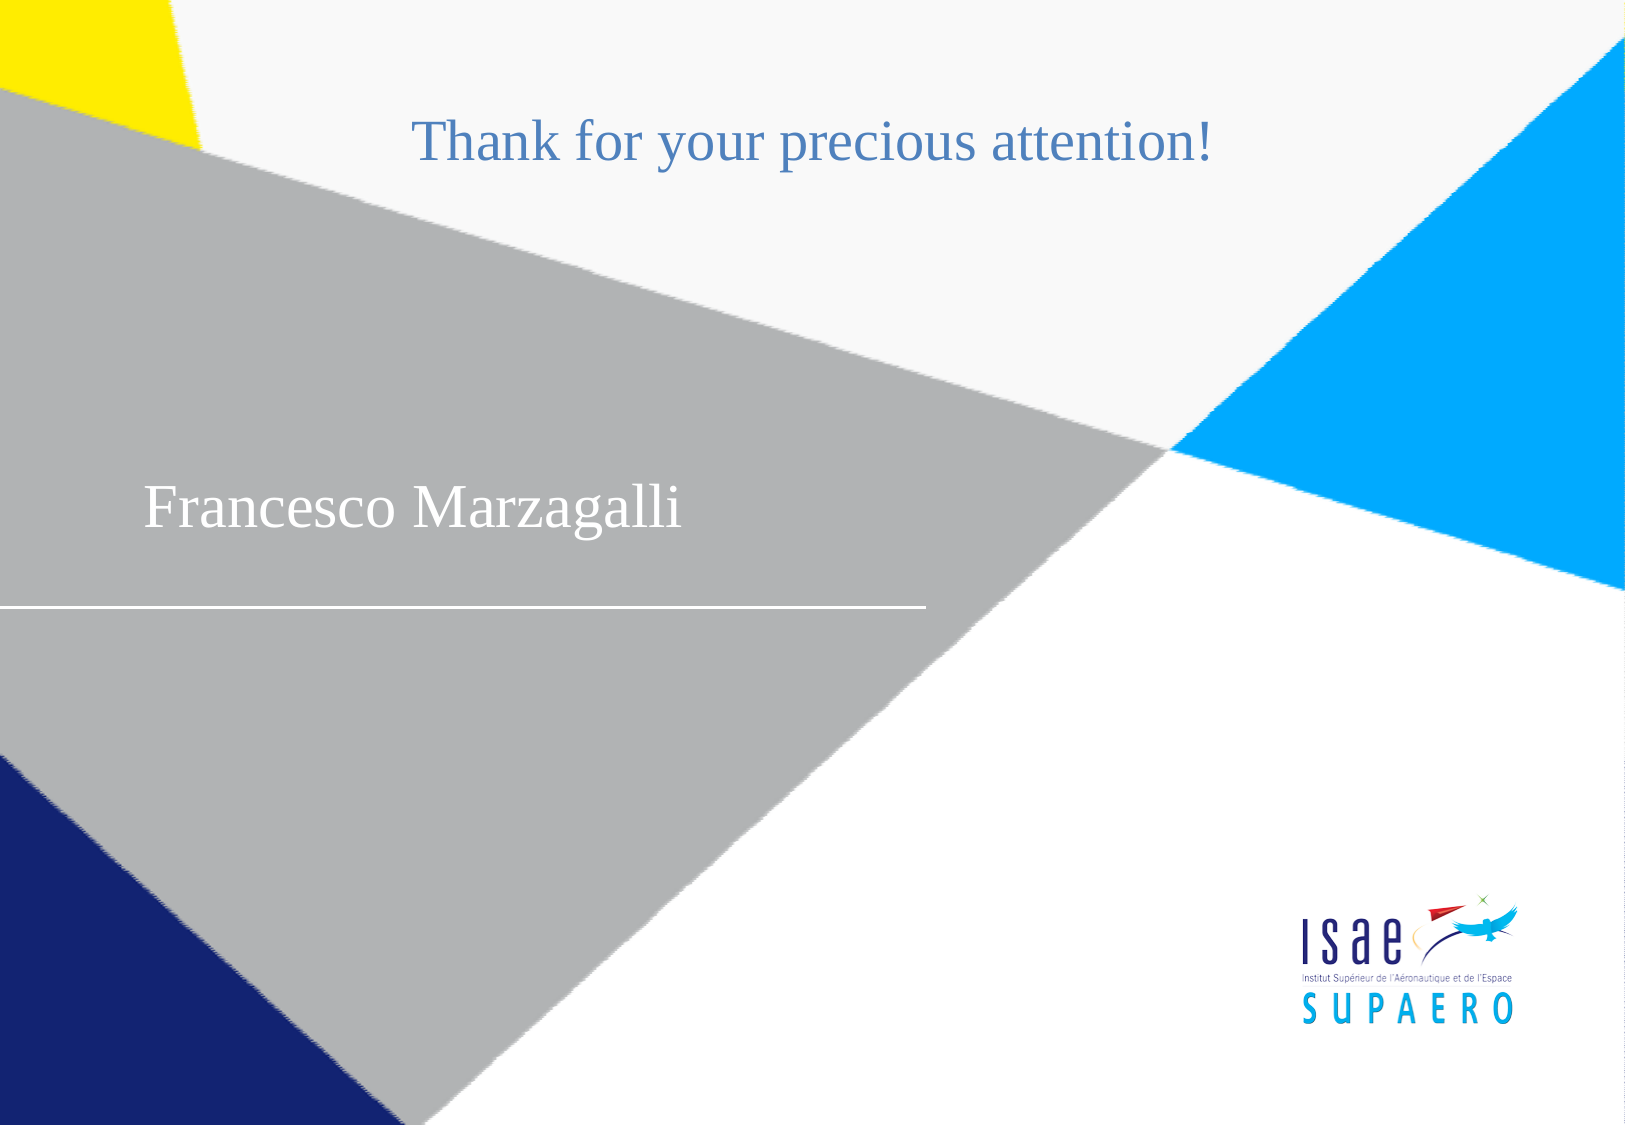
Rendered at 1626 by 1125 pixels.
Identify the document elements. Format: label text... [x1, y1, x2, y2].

title Francesco Marzagalli [24, 387, 800, 578]
picture [0, 0, 1625, 1125]
text_box Thank for your precious attention! [213, 99, 1412, 172]
